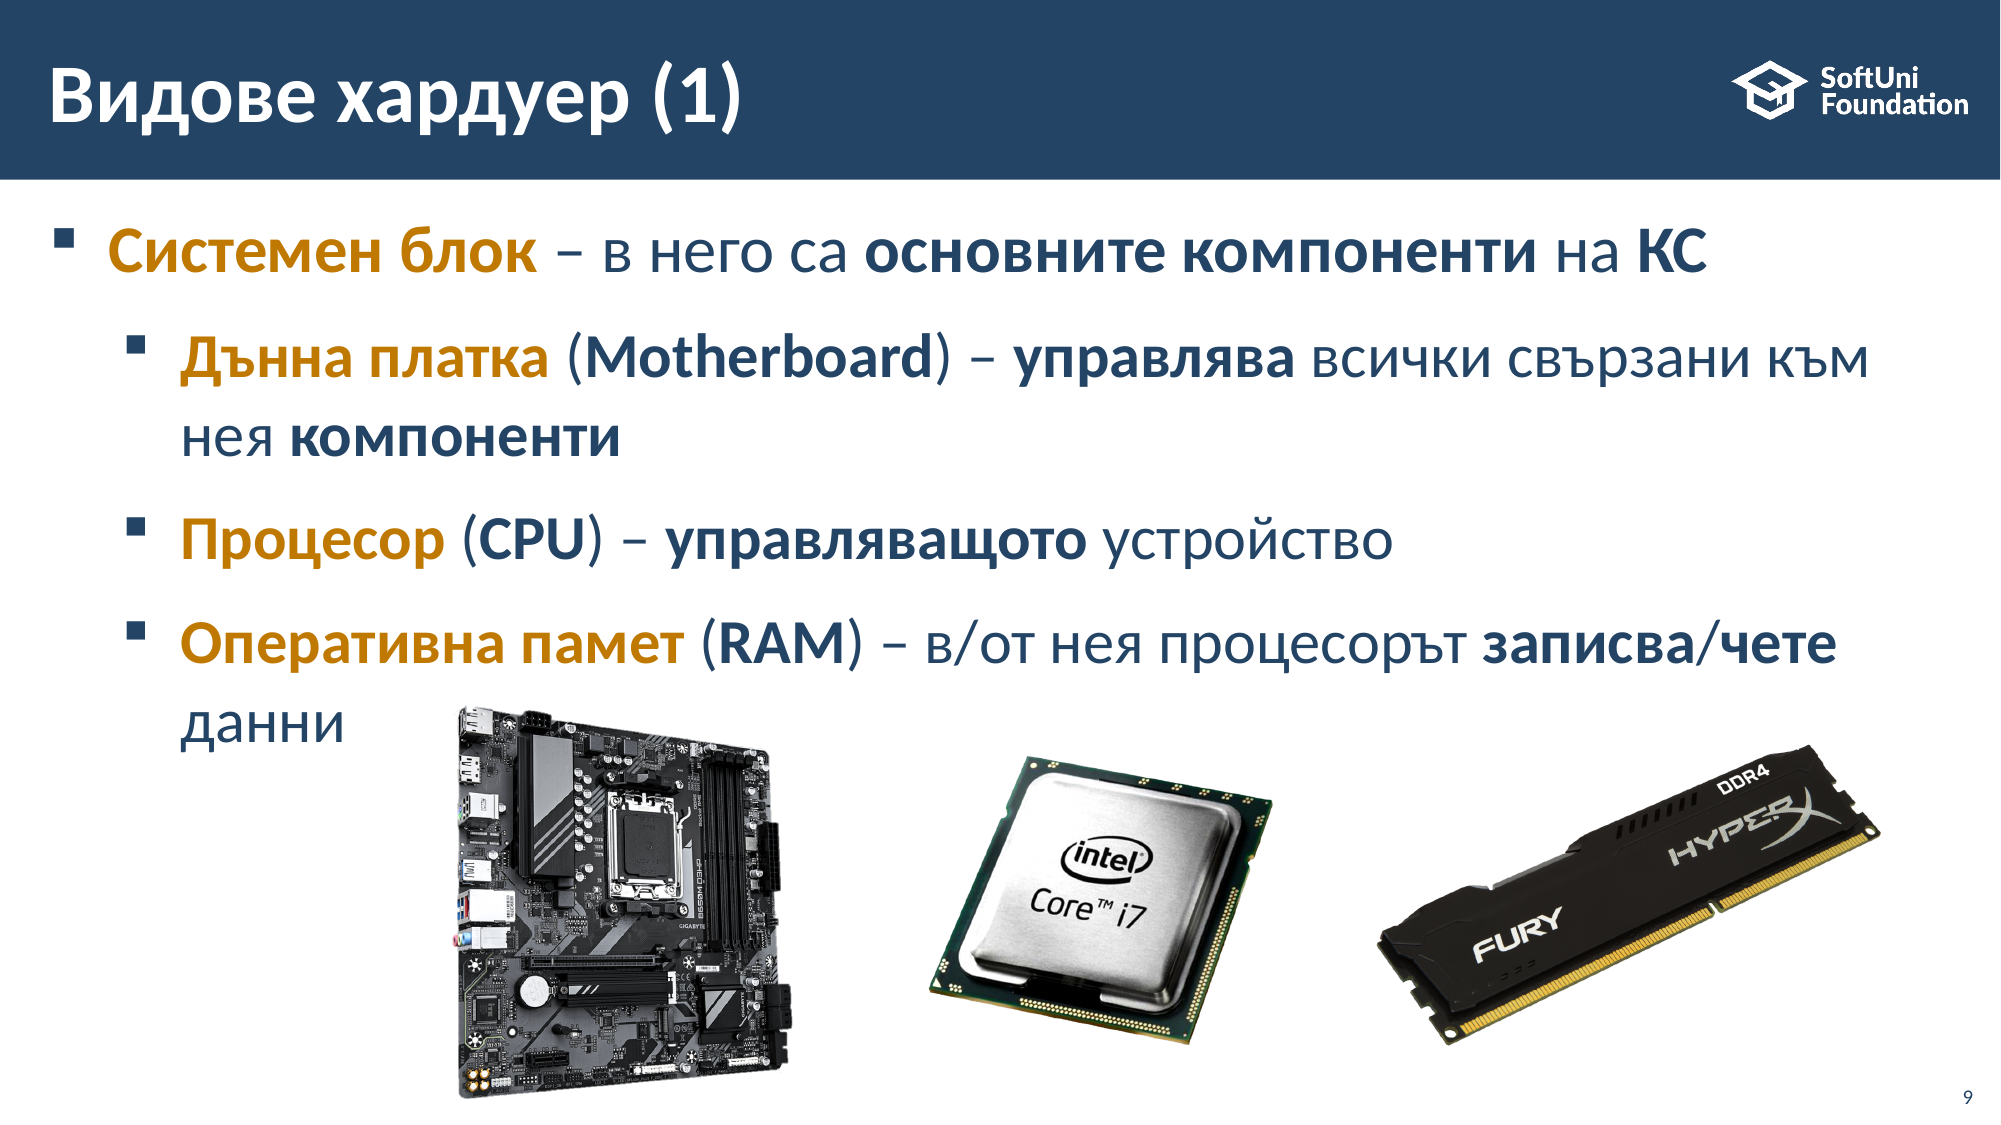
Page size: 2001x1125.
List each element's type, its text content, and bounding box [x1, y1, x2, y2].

picture [1362, 733, 1898, 1069]
title Видове хардуер (1) [31, 16, 1716, 162]
picture [1731, 60, 1968, 120]
slide_number 9 [1927, 1067, 1989, 1117]
picture [904, 705, 1296, 1097]
list Системен блок – в него са основните компоненти на КС Дънна платка (Motherboard) – управлява всички свързани към нея компоненти Процесор (CPU) – управляващото устройство Оперативна памет (RAM) – в/от нея процесорът записва/чете данни [31, 196, 1968, 1101]
picture [407, 685, 839, 1117]
